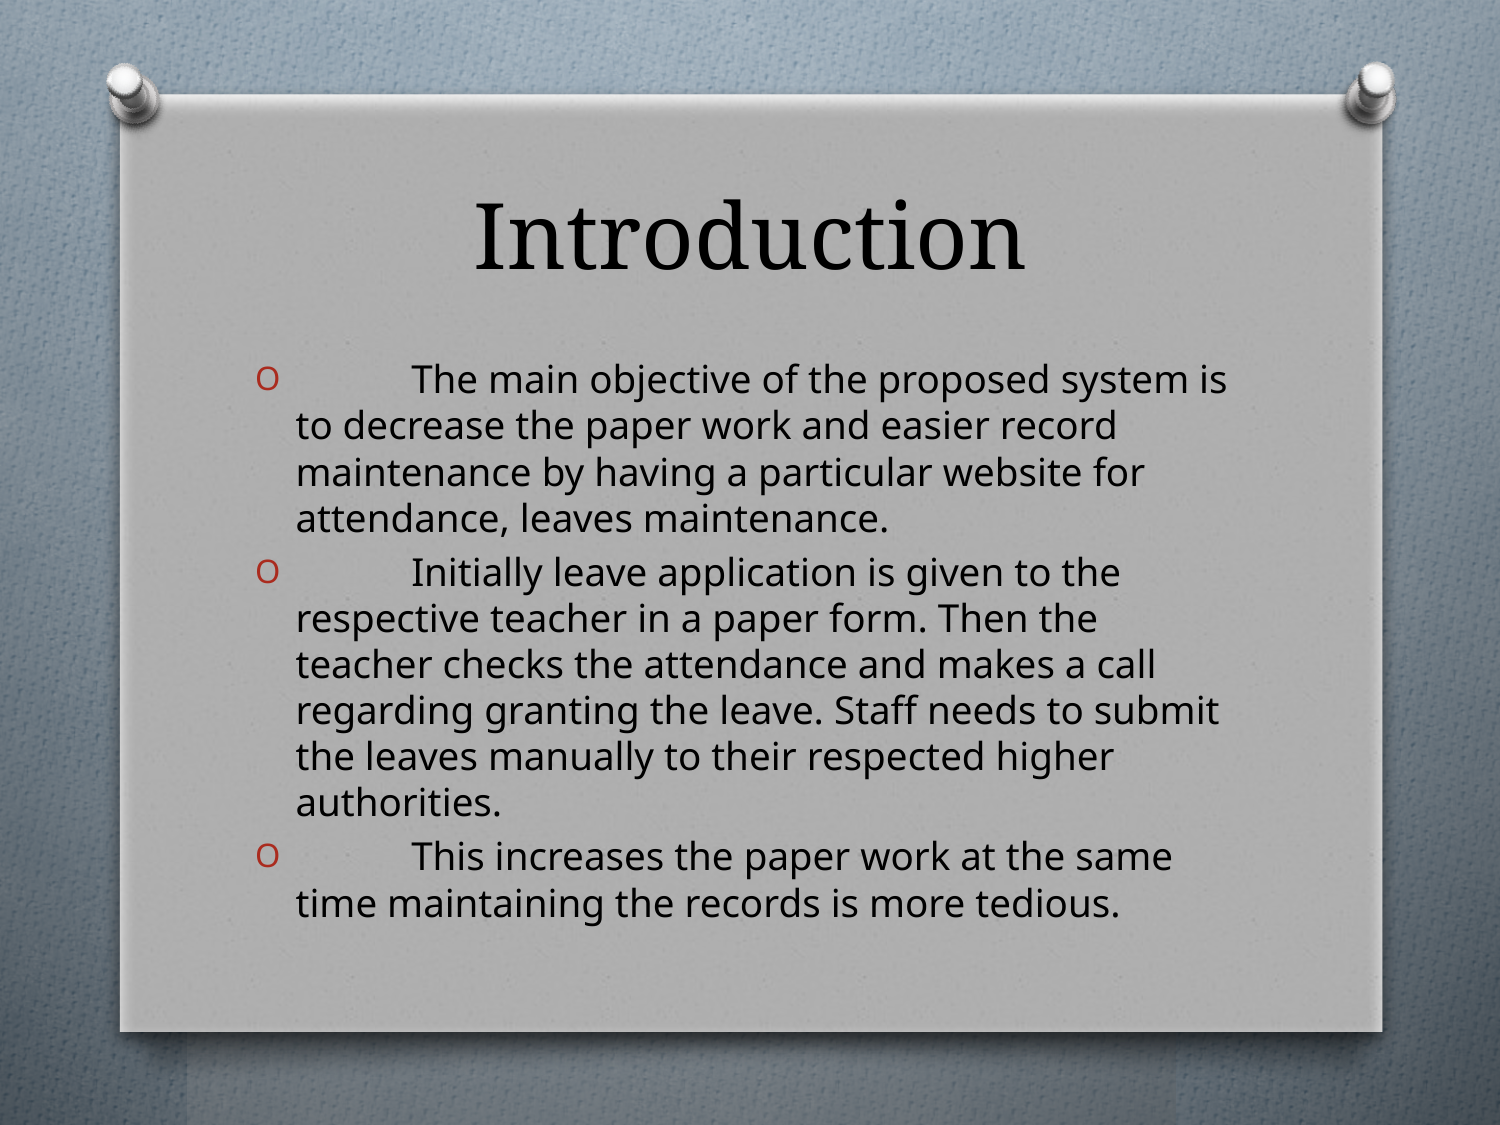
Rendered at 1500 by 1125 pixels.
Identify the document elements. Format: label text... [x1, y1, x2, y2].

title Introduction [179, 134, 1323, 332]
list The main objective of the proposed system is to decrease the paper work and easier record maintenance by having a particular website for attendance, leaves maintenance. Initially leave application is given to the respective teacher in a paper form. Then the teacher checks the attendance and makes a call regarding granting the leave. Staff needs to submit the leaves manually to their respected higher authorities. This increases the paper work at the same time maintaining the records is more tedious. [240, 347, 1257, 939]
picture [75, 29, 198, 153]
picture [1317, 35, 1439, 156]
